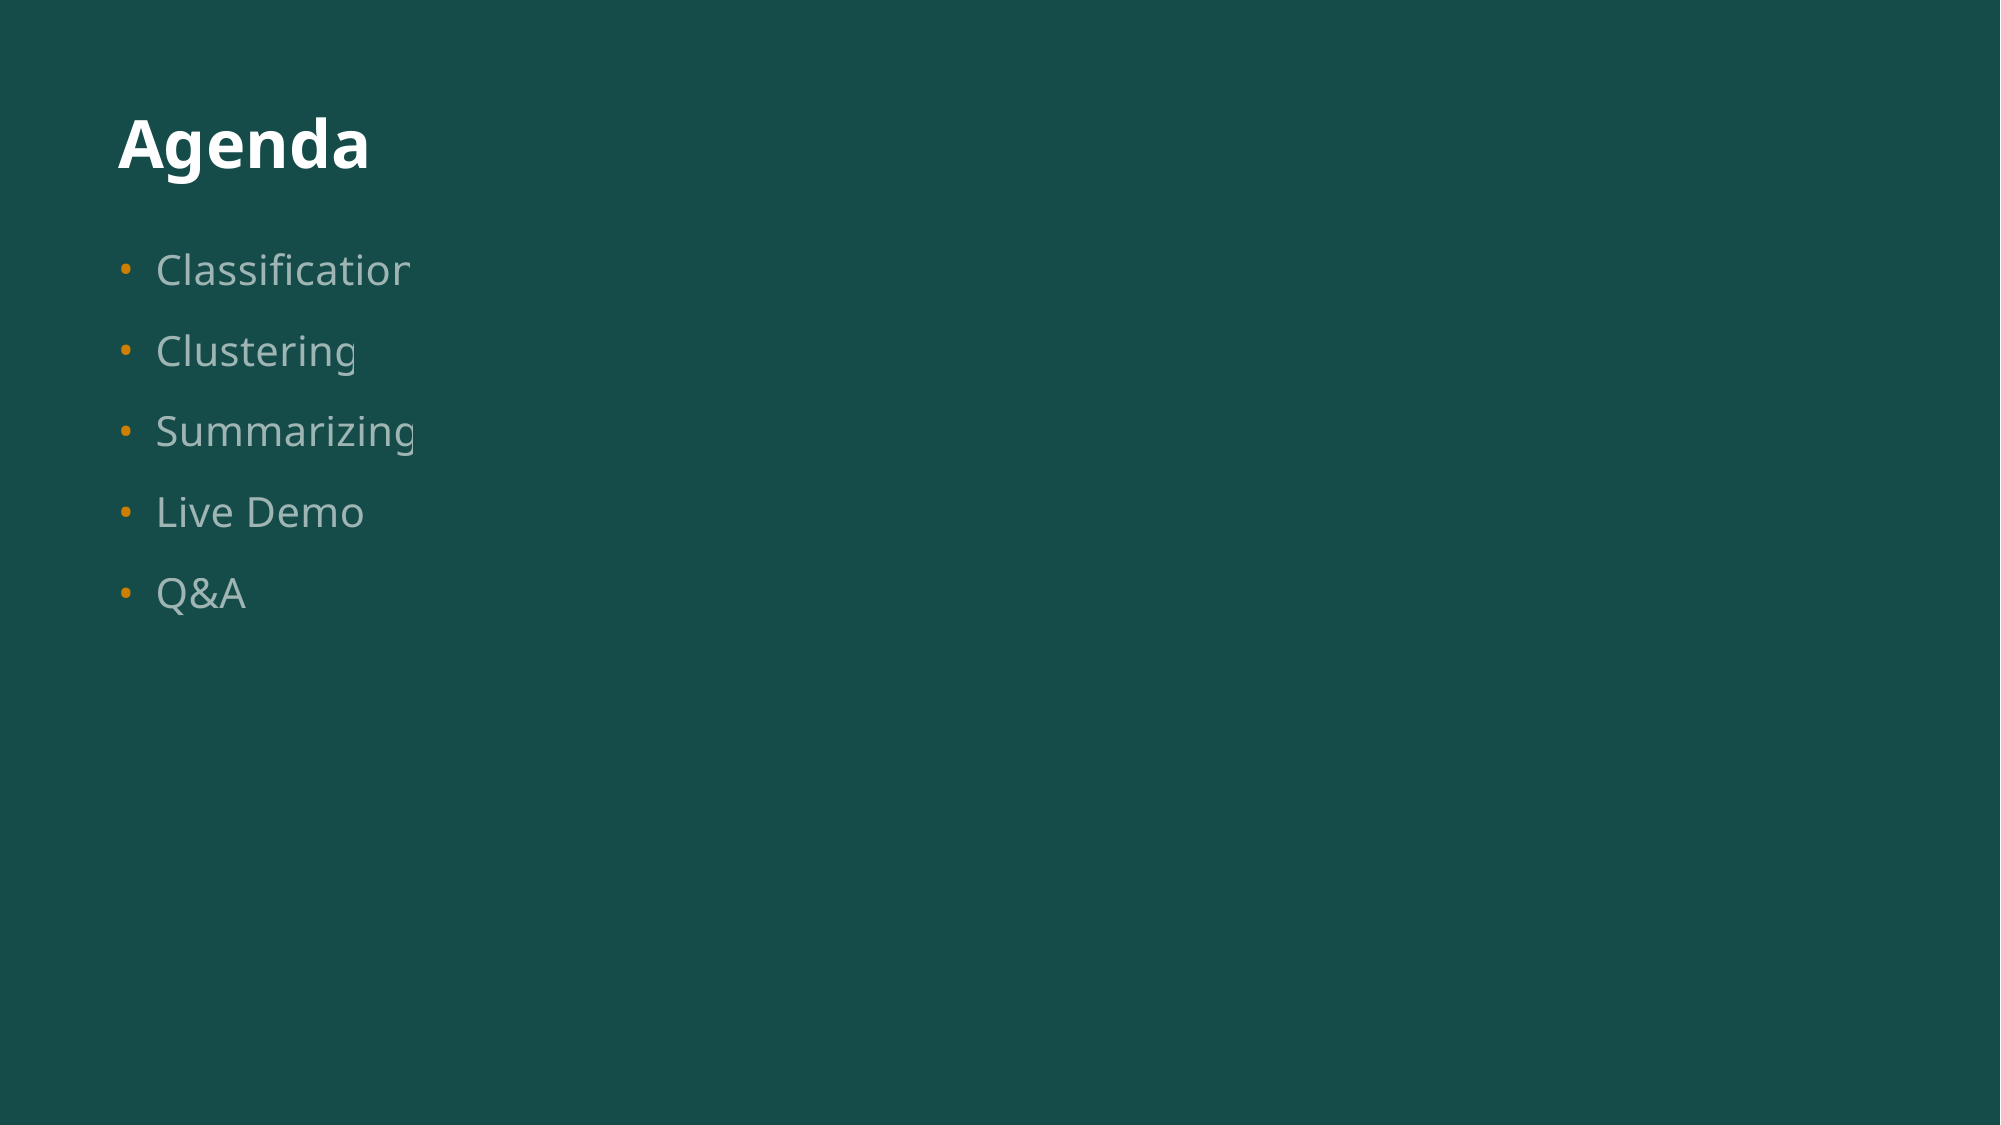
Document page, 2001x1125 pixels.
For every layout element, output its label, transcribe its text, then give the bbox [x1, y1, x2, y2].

title Agenda [118, 101, 1878, 233]
list Classification Clustering Summarizing Live Demo Q&A [118, 233, 1878, 947]
